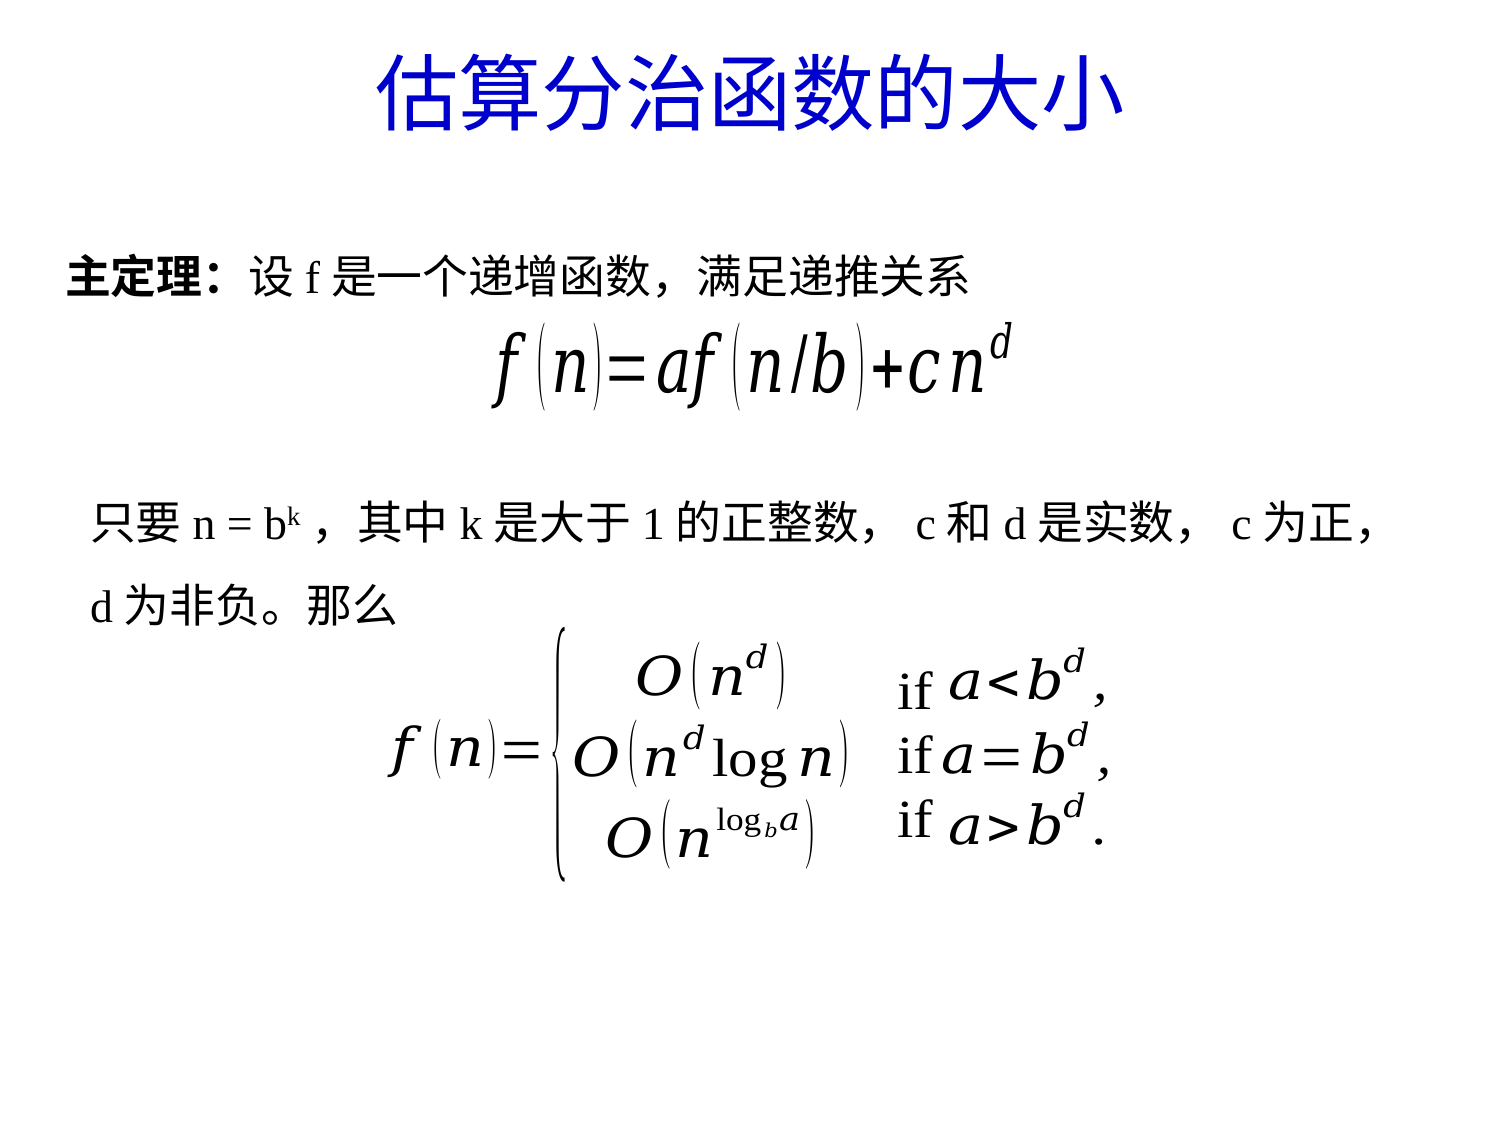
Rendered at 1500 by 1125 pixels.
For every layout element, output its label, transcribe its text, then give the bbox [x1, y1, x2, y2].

title 估算分治函数的大小 [0, 0, 1500, 195]
list 只要n = bk，其中k是大于1的正整数，c和d是实数，c为正，d为非负。那么 [75, 458, 1425, 650]
list 主定理：设f是一个递增函数，满足递推关系 [50, 212, 1463, 317]
